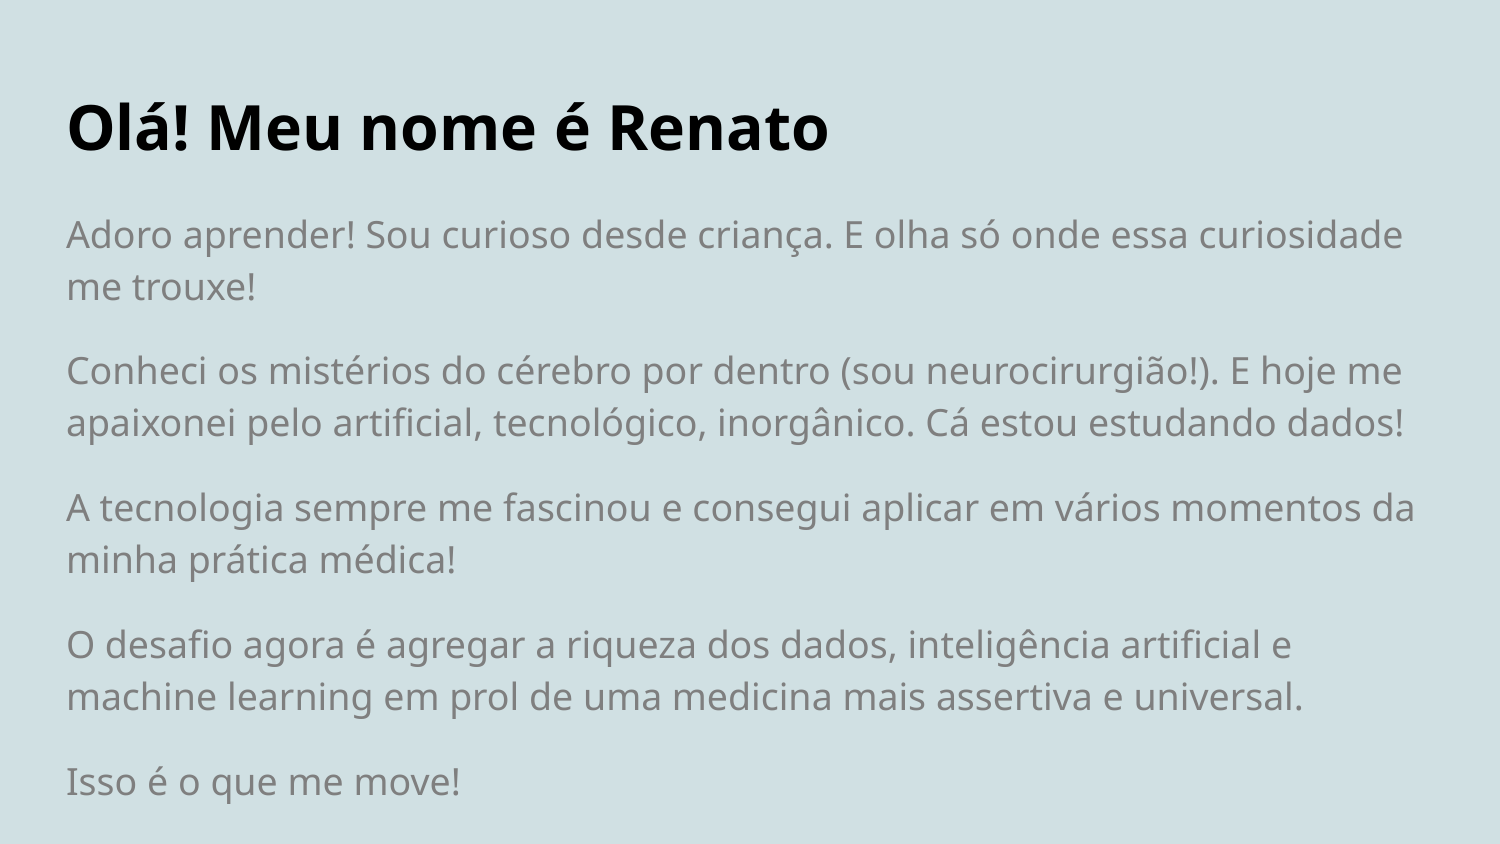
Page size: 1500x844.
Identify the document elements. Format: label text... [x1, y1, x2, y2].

list Adoro aprender! Sou curioso desde criança. E olha só onde essa curiosidade me trouxe! Conheci os mistérios do cérebro por dentro (sou neurocirurgião!). E hoje me apaixonei pelo artificial, tecnológico, inorgânico. Cá estou estudando dados! A tecnologia sempre me fascinou e consegui aplicar em vários momentos da minha prática médica! O desafio agora é agregar a riqueza dos dados, inteligência artificial e machine learning em prol de uma medicina mais assertiva e universal. Isso é o que me move! [51, 189, 1449, 750]
title Olá! Meu nome é Renato [51, 72, 1449, 176]
